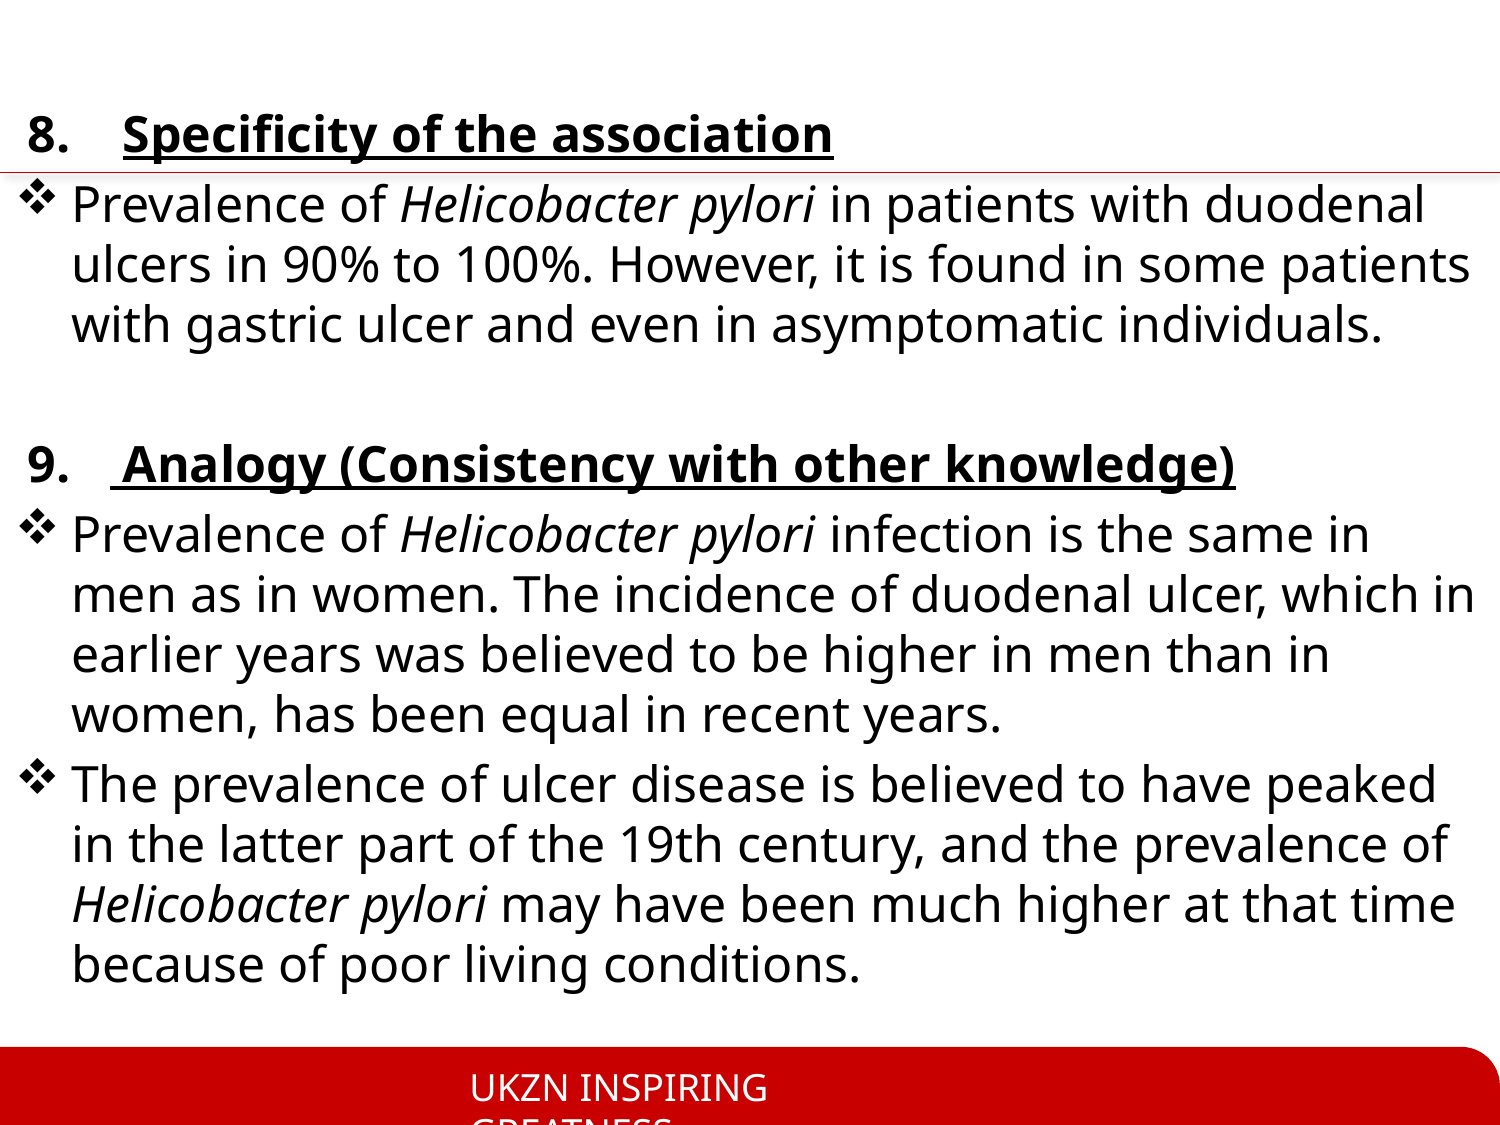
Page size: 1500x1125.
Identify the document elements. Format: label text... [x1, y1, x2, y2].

list 8. Specificity of the association Prevalence of Helicobacter pylori in patients with duodenal ulcers in 90% to 100%. However, it is found in some patients with gastric ulcer and even in asymptomatic individuals. 9. Analogy (Consistency with other knowledge) Prevalence of Helicobacter pylori infection is the same in men as in women. The incidence of duodenal ulcer, which in earlier years was believed to be higher in men than in women, has been equal in recent years. The prevalence of ulcer disease is believed to have peaked in the latter part of the 19th century, and the prevalence of Helicobacter pylori may have been much higher at that time because of poor living conditions. [0, 24, 1500, 1125]
